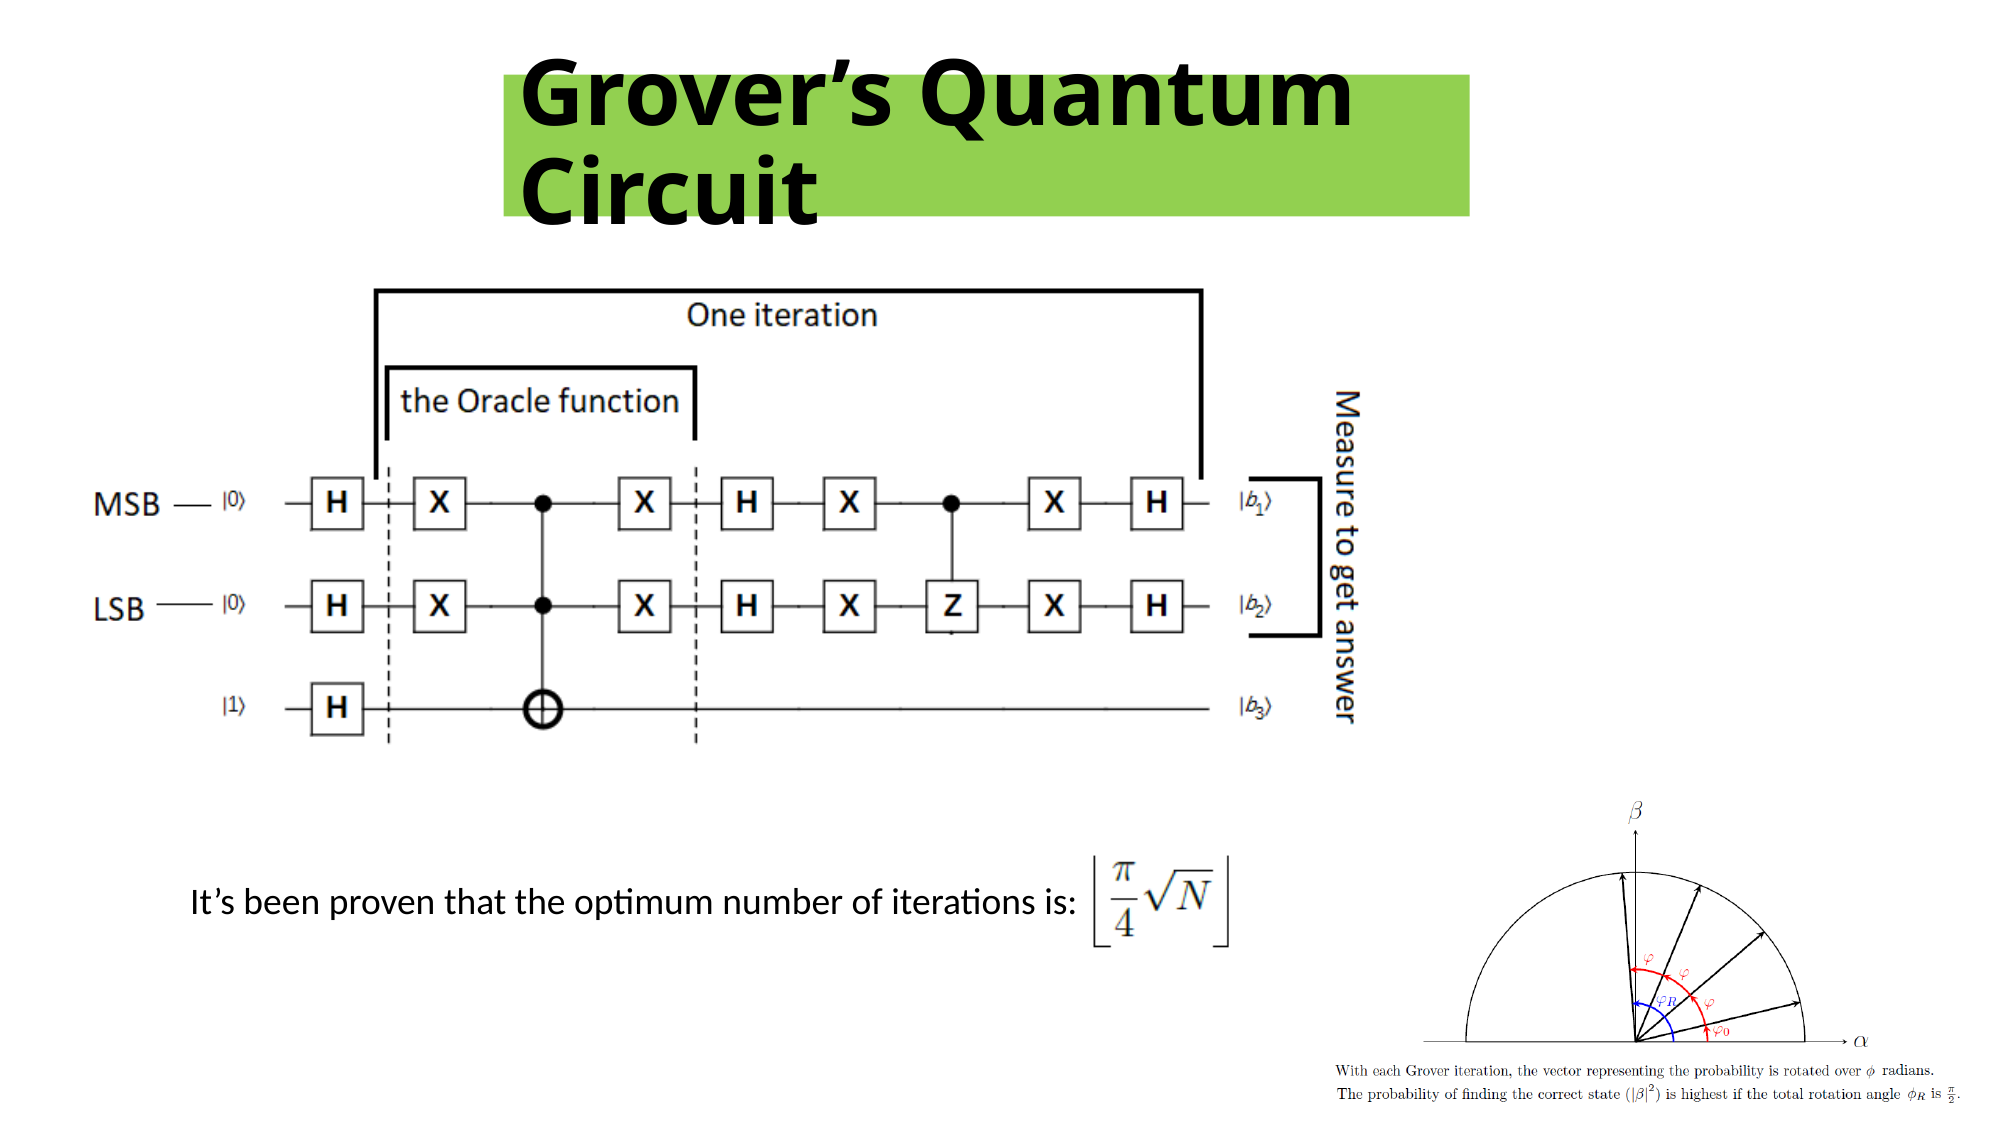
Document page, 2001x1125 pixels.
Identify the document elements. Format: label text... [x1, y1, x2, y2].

picture [59, 259, 1371, 773]
title Grover’s Quantum Circuit [503, 74, 1470, 217]
text_box It’s been proven that the optimum number of iterations is: [175, 869, 1086, 929]
picture [1086, 848, 1240, 957]
picture [1319, 787, 1964, 1111]
